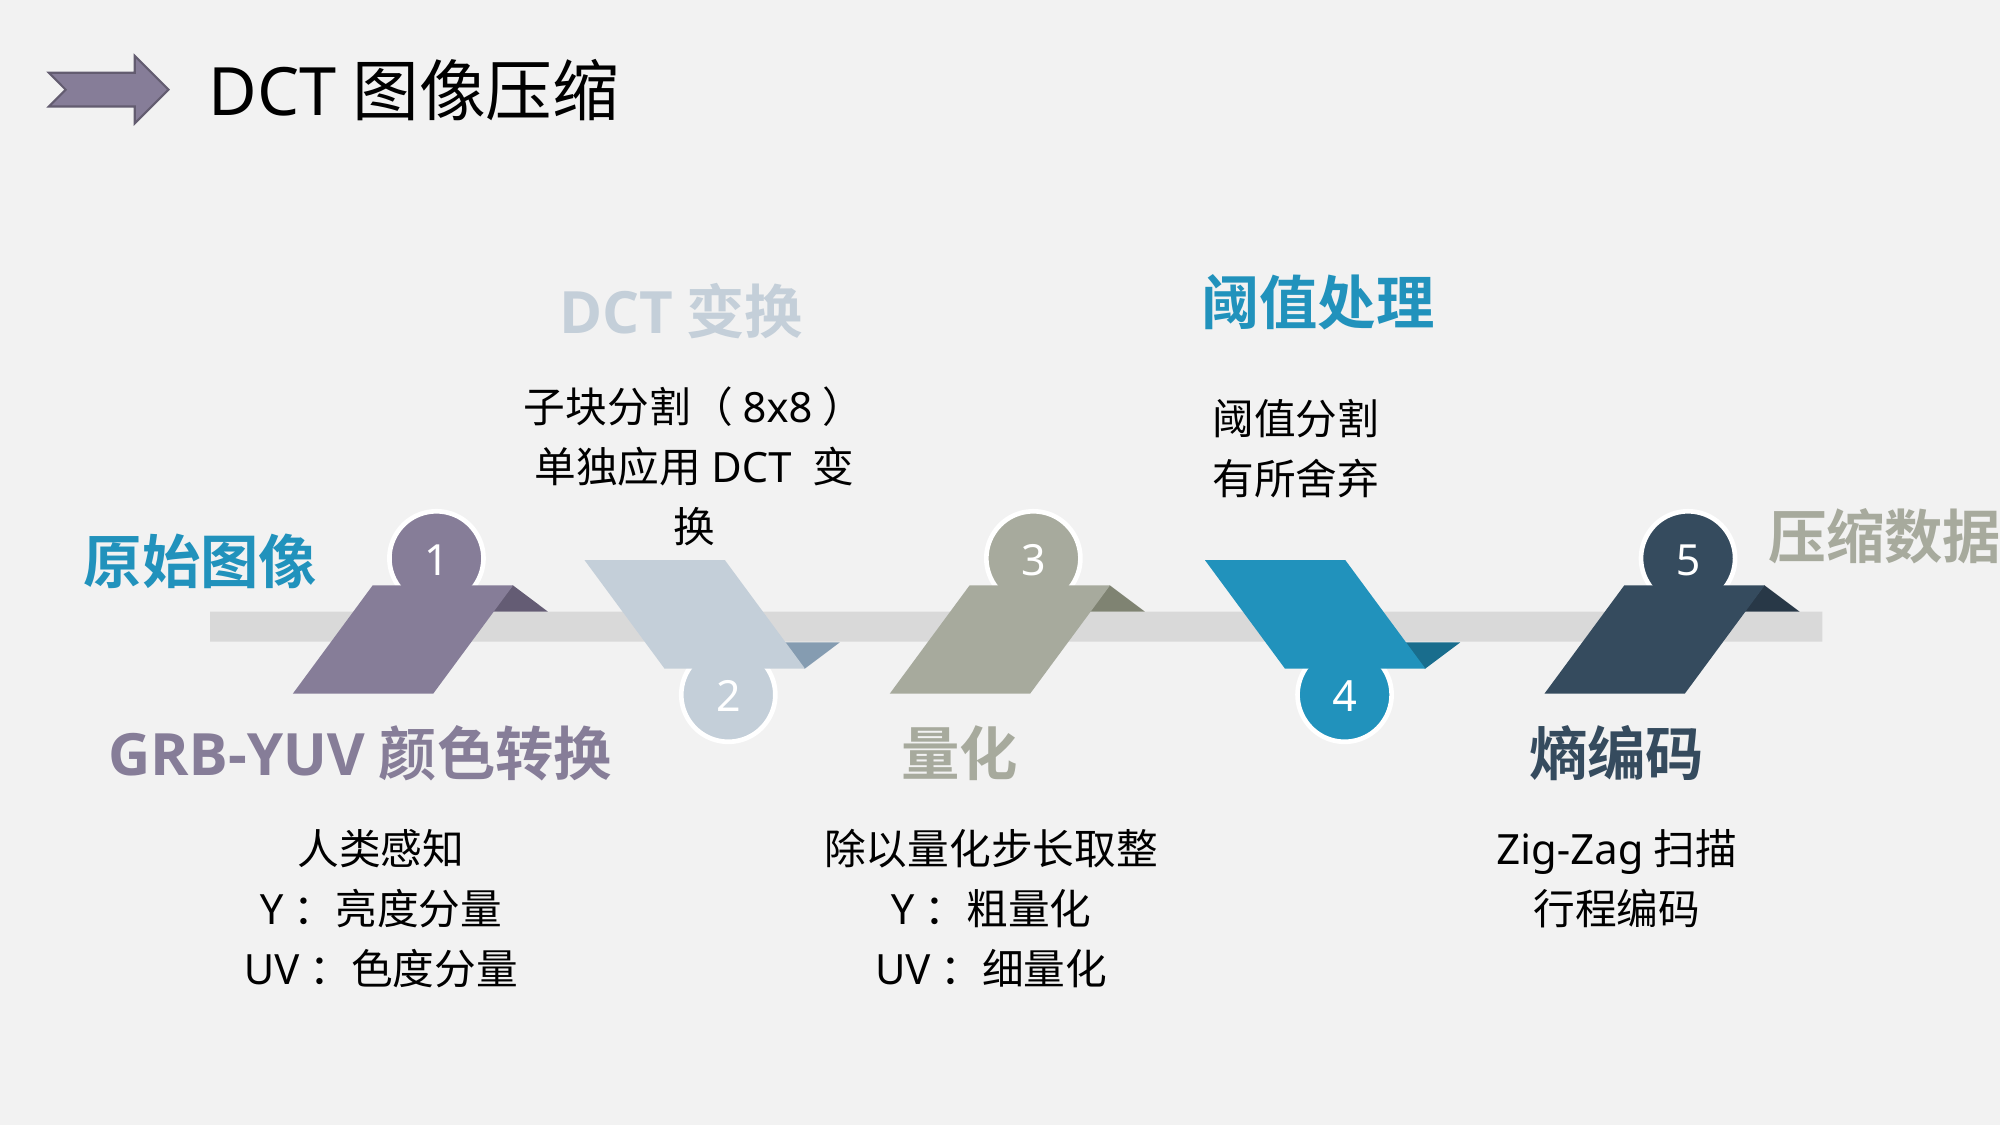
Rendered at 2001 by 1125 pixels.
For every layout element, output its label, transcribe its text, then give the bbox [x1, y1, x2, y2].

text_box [1434, 511, 1800, 951]
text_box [1135, 287, 1501, 742]
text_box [777, 511, 1206, 951]
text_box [17, 547, 177, 642]
text_box [46, 53, 170, 126]
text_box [177, 511, 585, 951]
text_box 压缩数据 [1800, 521, 2000, 578]
text_box DCT图像压缩 [193, 41, 789, 137]
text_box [1800, 547, 1823, 642]
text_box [498, 296, 890, 742]
